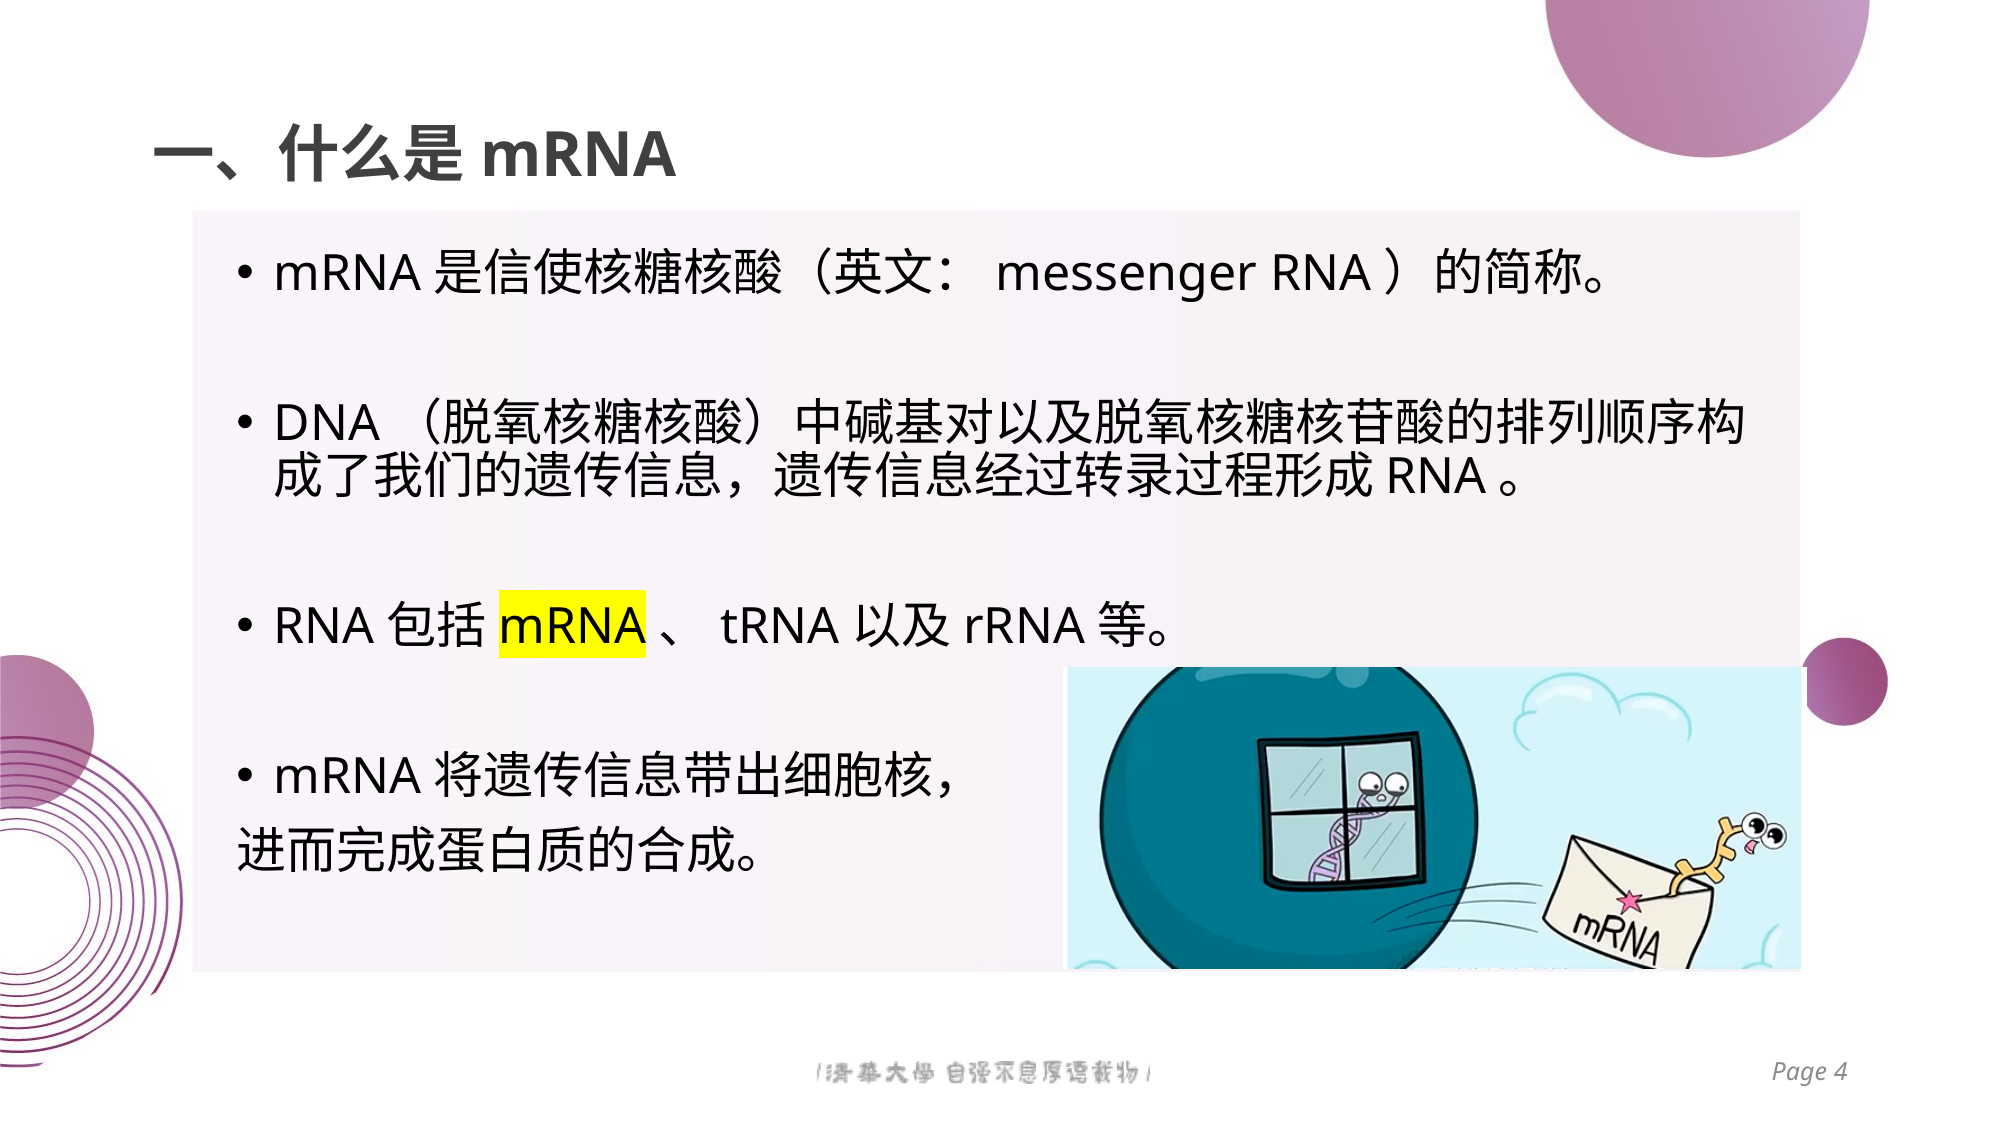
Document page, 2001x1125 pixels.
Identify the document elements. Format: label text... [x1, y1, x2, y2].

title 一、什么是mRNA [137, 108, 1543, 205]
picture [0, 0, 2001, 1125]
slide_number Page 4 [1412, 1042, 1863, 1103]
list mRNA是信使核糖核酸（英文：messenger RNA）的简称。 DNA（脱氧核糖核酸）中碱基对以及脱氧核糖核苷酸的排列顺序构成了我们的遗传信息，遗传信息经过转录过程形成RNA。 RNA包括mRNA、tRNA以及rRNA等。 mRNA将遗传信息带出细胞核， 进而完成蛋白质的合成。 [215, 239, 1763, 954]
